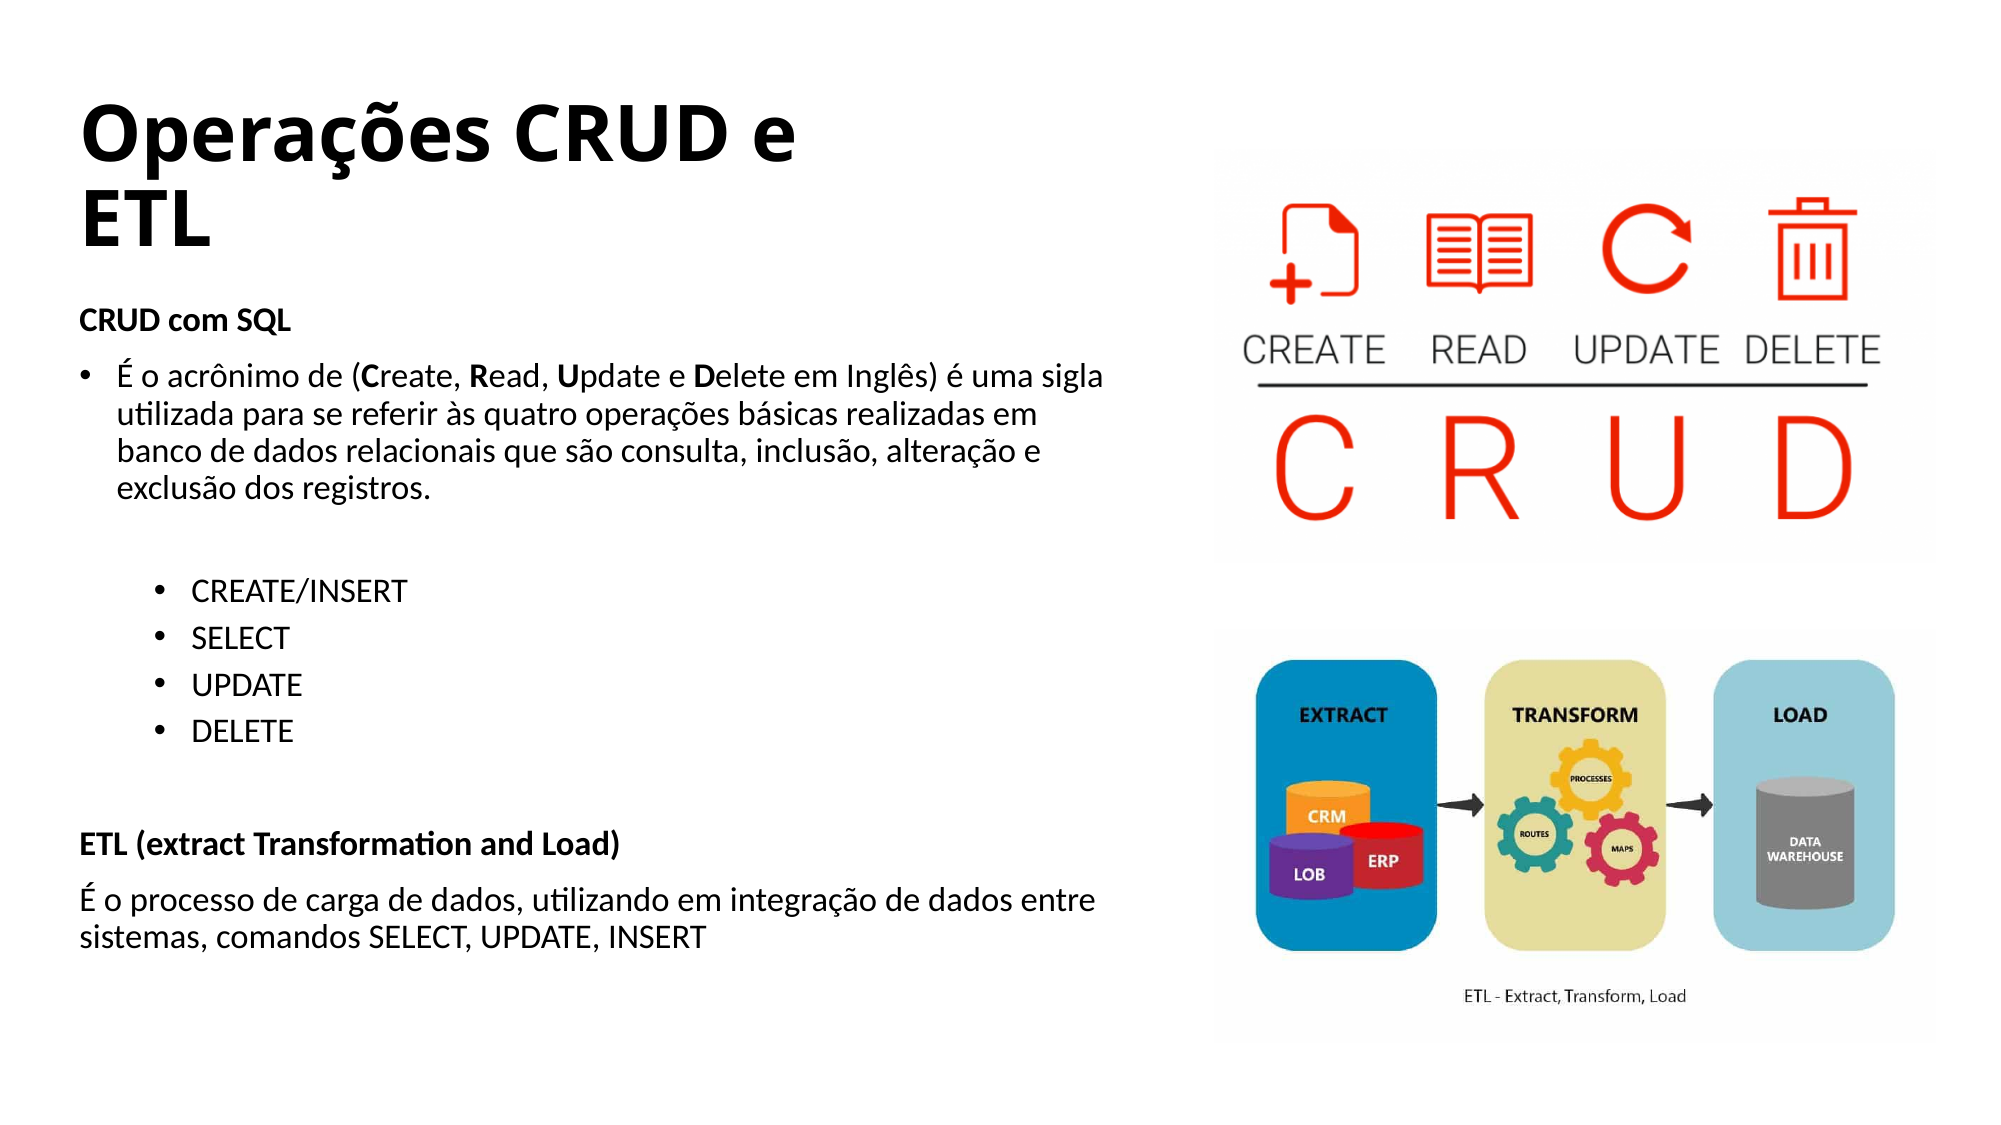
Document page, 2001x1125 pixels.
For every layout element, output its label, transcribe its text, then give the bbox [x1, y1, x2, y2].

picture [1214, 149, 1936, 563]
title Operações CRUD e ETL [64, 86, 931, 272]
list CRUD com SQL É o acrônimo de (Create, Read, Update e Delete em Inglês) é uma sigla utilizada para se referir às quatro operações básicas realizadas em banco de dados relacionais que são consulta, inclusão, alteração e exclusão dos registros. CREATE/INSERT SELECT UPDATE DELETE ETL (extract Transformation and Load) É o processo de carga de dados, utilizando em integração de dados entre sistemas, comandos SELECT, UPDATE, INSERT [64, 293, 1139, 965]
picture [1214, 629, 1936, 1043]
